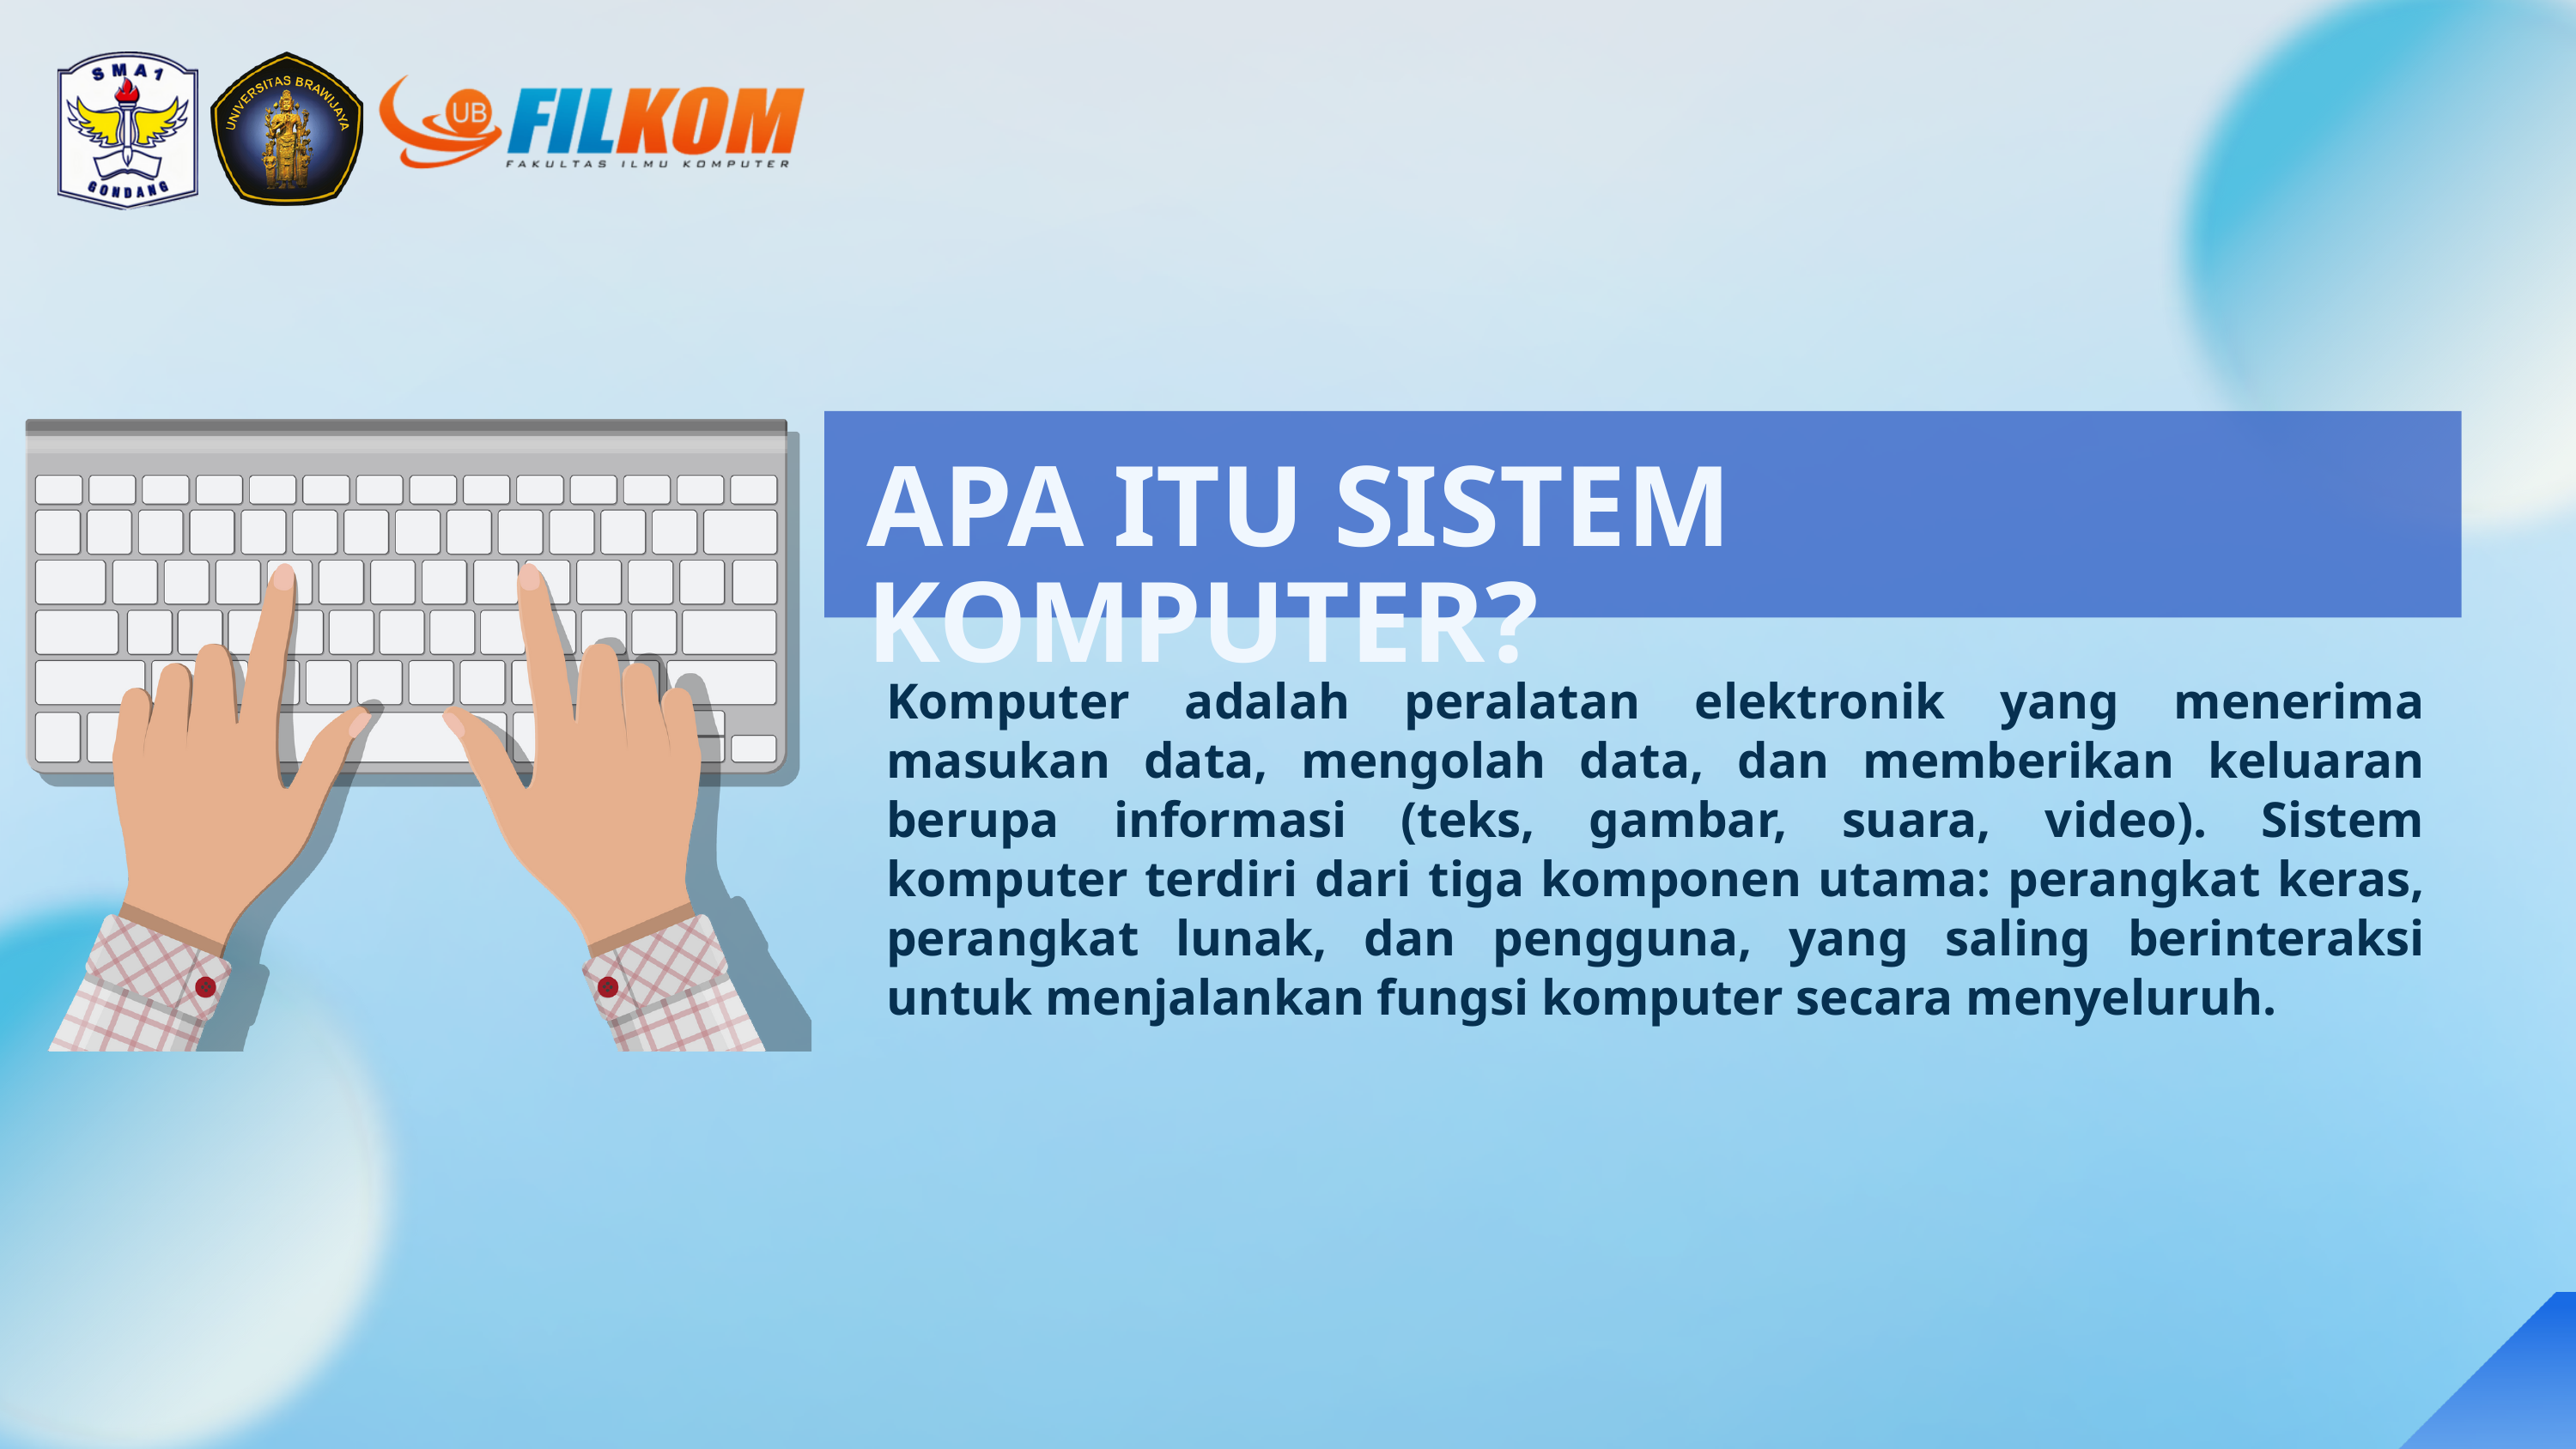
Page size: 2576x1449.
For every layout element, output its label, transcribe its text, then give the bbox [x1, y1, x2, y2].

text_box [2157, 0, 2576, 568]
text_box [25, 419, 812, 1052]
text_box [0, 0, 2576, 1449]
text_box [823, 410, 2462, 618]
text_box APA ITU SISTEM KOMPUTER? [866, 627, 2427, 685]
text_box [375, 75, 805, 182]
text_box [210, 52, 364, 206]
text_box [0, 880, 419, 1449]
text_box Komputer adalah peralatan elektronik yang menerima masukan data, mengolah data, dan memberikan keluaran berupa informasi (teks, gambar, suara, video). Sistem komputer terdiri dari tiga komponen utama: perangkat keras, perangkat lunak, dan pengguna, yang saling berinteraksi untuk menjalankan fungsi komputer secara menyeluruh. [886, 670, 2427, 1025]
text_box [57, 52, 198, 211]
text_box [1975, 1292, 2576, 1449]
